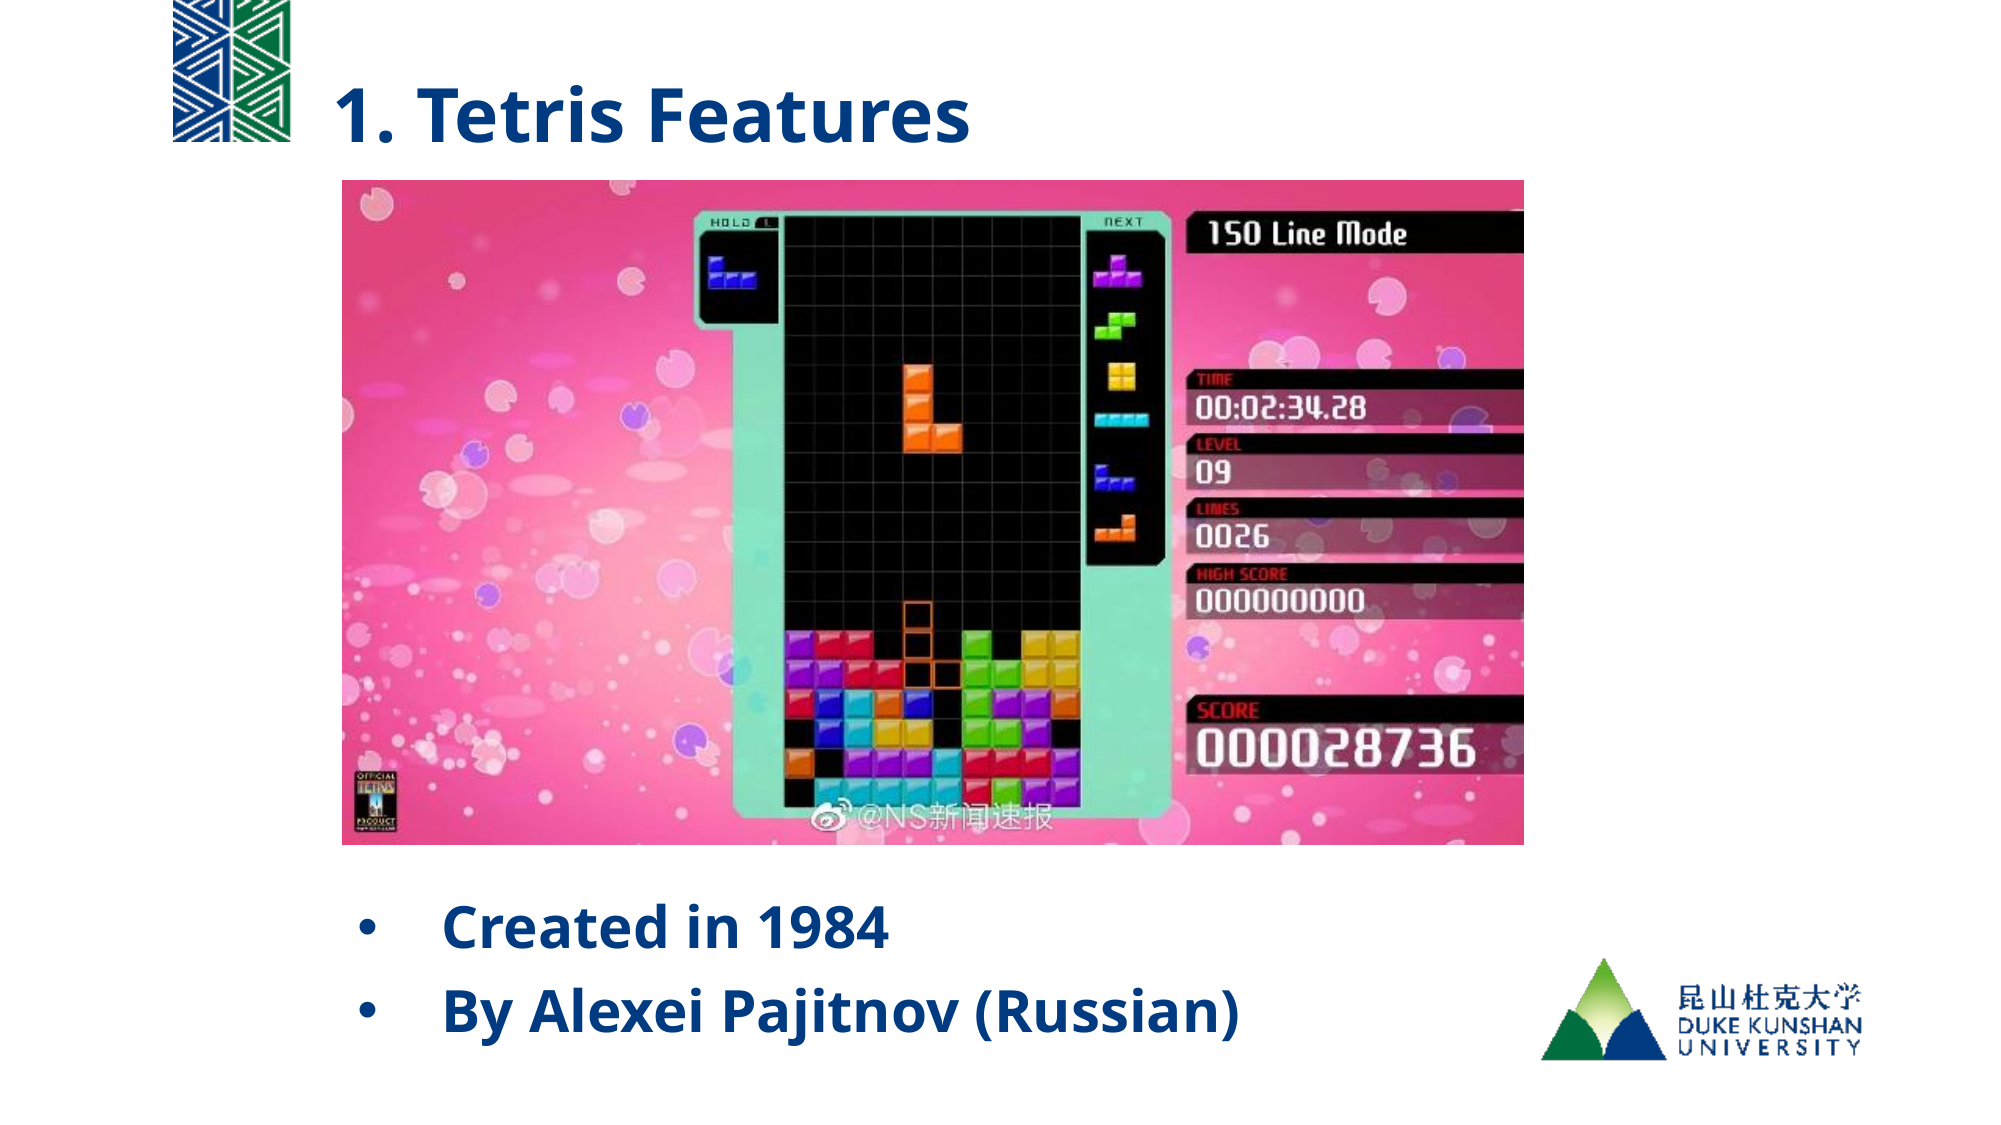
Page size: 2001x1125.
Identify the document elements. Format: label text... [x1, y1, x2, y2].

list Created in 1984 By Alexei Pajitnov (Russian) [342, 890, 1258, 1055]
picture [342, 180, 1524, 846]
picture [173, 0, 292, 142]
text_box 1. Tetris Features [317, 45, 1882, 136]
picture [1680, 956, 1863, 1062]
text_box [95, 180, 1680, 1071]
